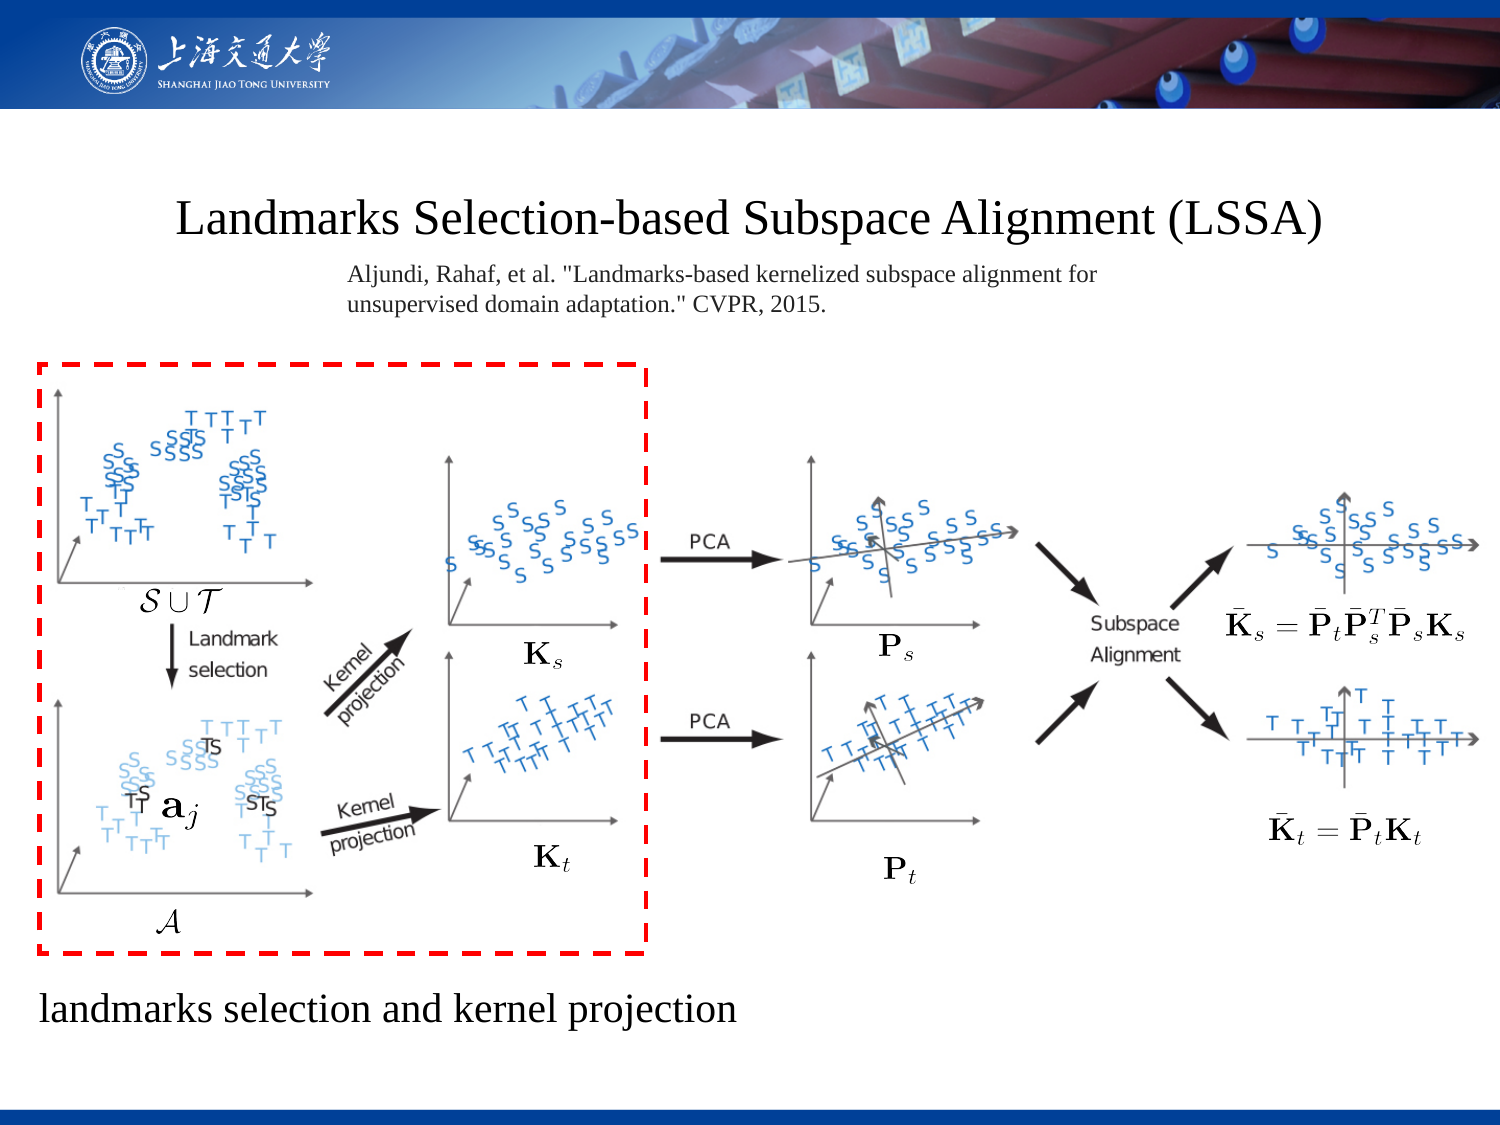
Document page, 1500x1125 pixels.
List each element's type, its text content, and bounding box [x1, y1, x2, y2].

text_box landmarks selection and kernel projection [24, 972, 784, 1038]
text_box Landmarks Selection-based Subspace Alignment (LSSA) [160, 177, 1339, 252]
picture [0, 365, 1500, 934]
text_box Aljundi, Rahaf, et al. "Landmarks-based kernelized subspace alignment for unsupervised domain adaptation." CVPR, 2015. [332, 249, 1235, 325]
text_box [39, 923, 647, 955]
picture [0, 18, 1500, 109]
